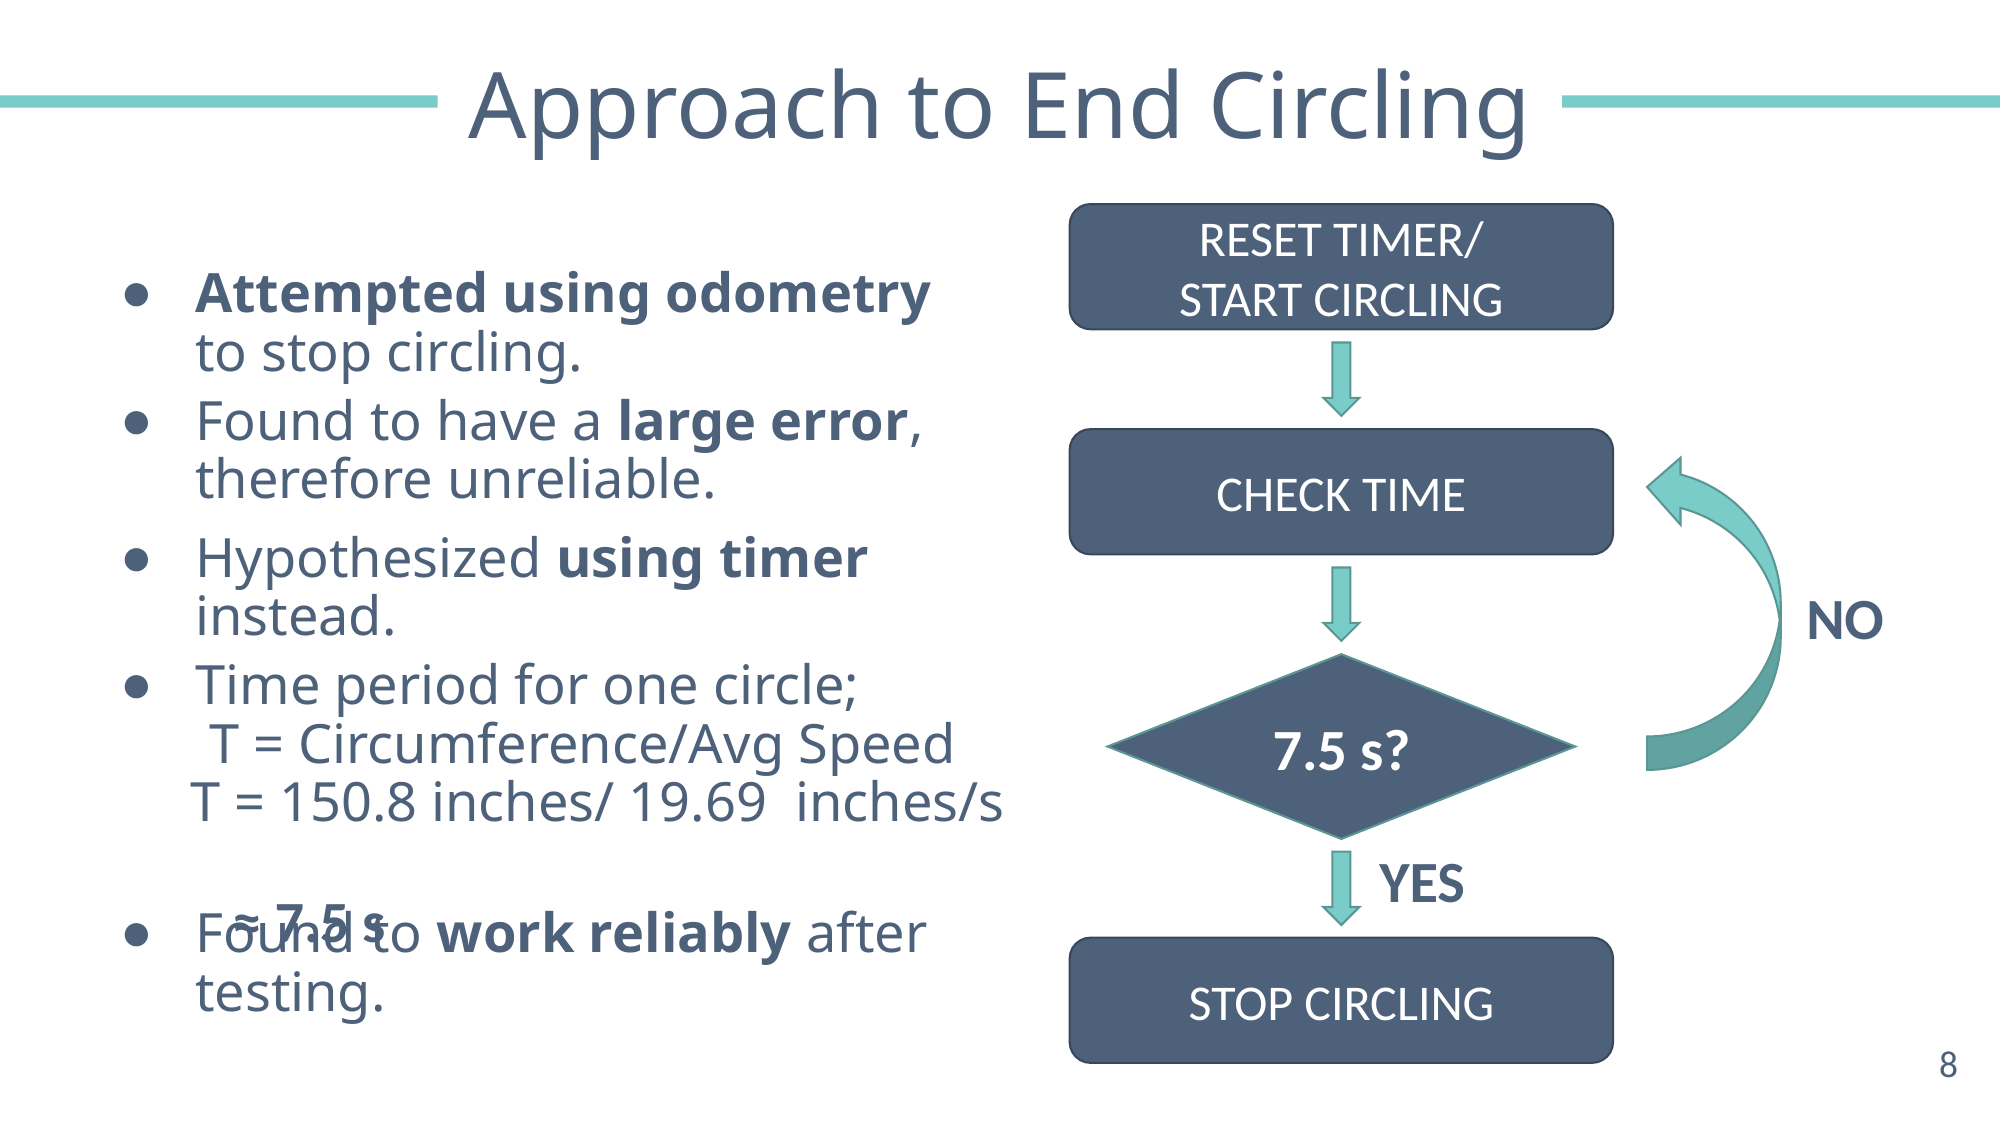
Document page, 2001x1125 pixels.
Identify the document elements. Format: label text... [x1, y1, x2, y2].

text_box RESET TIMER/ START CIRCLING [1068, 203, 1615, 331]
text_box 7.5 s? [1104, 653, 1579, 841]
text_box [1320, 341, 1362, 418]
text_box [0, 94, 439, 109]
slide_number 8 [1853, 1019, 1974, 1106]
text_box Time period for one circle; T = Circumference/Avg Speed T = 150.8 inches/ 19.69 inches/s ≈ 7.5 s [100, 637, 1031, 837]
text_box [1320, 850, 1362, 927]
text_box Found to have a large error, therefore unreliable. [100, 373, 969, 510]
text_box Found to work reliably after testing. [100, 885, 969, 1087]
text_box [1561, 94, 2000, 109]
text_box [1645, 455, 1782, 771]
text_box NO [1791, 573, 1899, 659]
text_box YES [1364, 836, 1480, 922]
list Attempted using odometry to stop circling. [100, 246, 969, 373]
text_box CHECK TIME [1068, 428, 1615, 556]
title Approach to End Circling [68, 38, 1932, 165]
text_box [1320, 566, 1362, 643]
text_box Hypothesized using timer instead. [100, 510, 969, 637]
text_box STOP CIRCLING [1068, 936, 1615, 1064]
